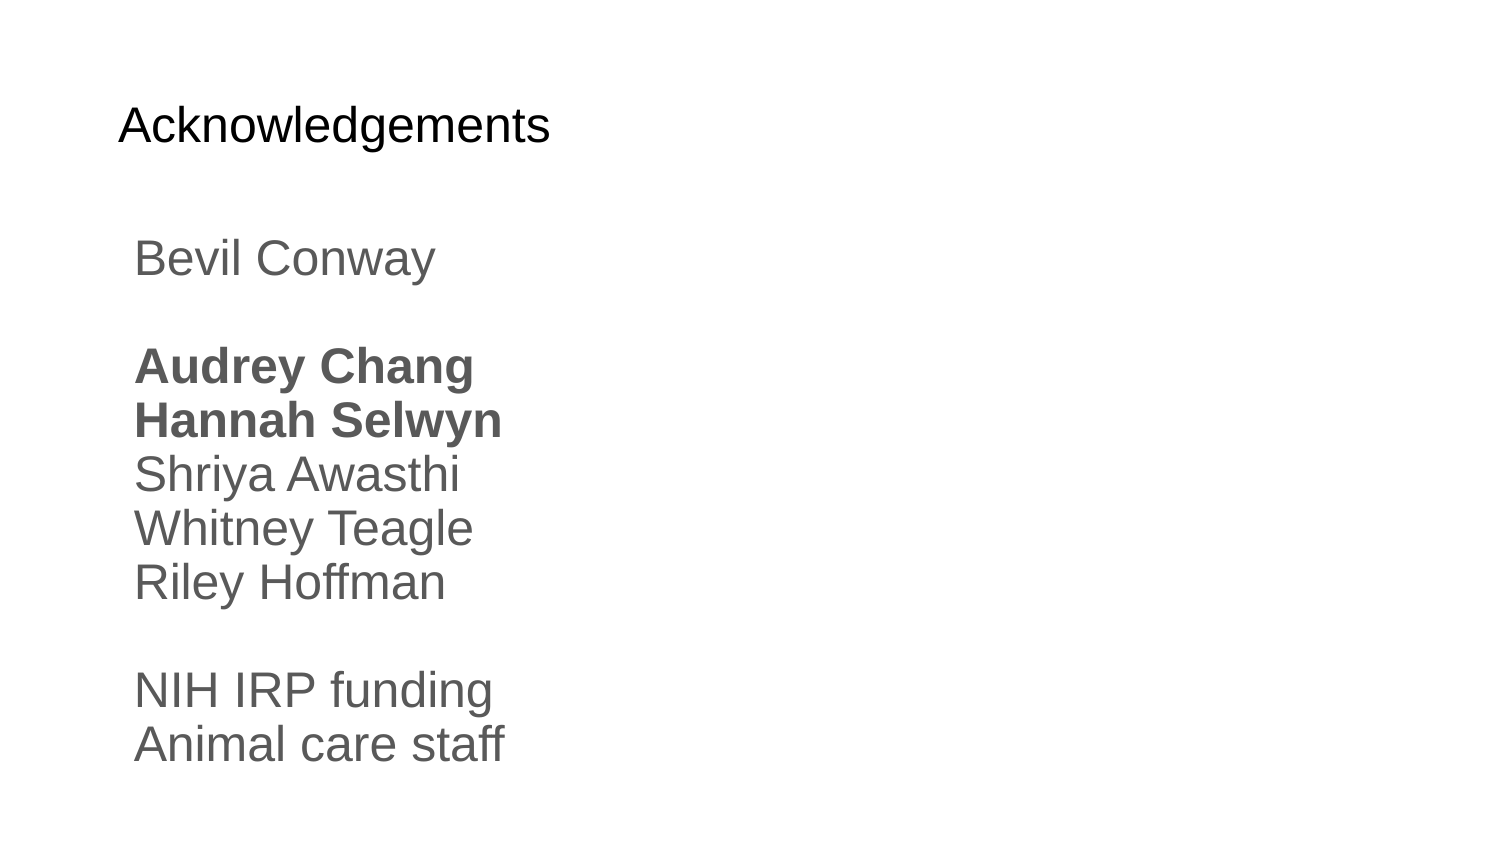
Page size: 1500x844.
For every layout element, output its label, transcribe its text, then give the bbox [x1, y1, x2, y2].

title Acknowledgements [103, 44, 1397, 208]
list Bevil Conway Audrey Chang Hannah Selwyn Shriya Awasthi Whitney Teagle Riley Hoffman NIH IRP funding Animal care staff [103, 224, 1397, 760]
